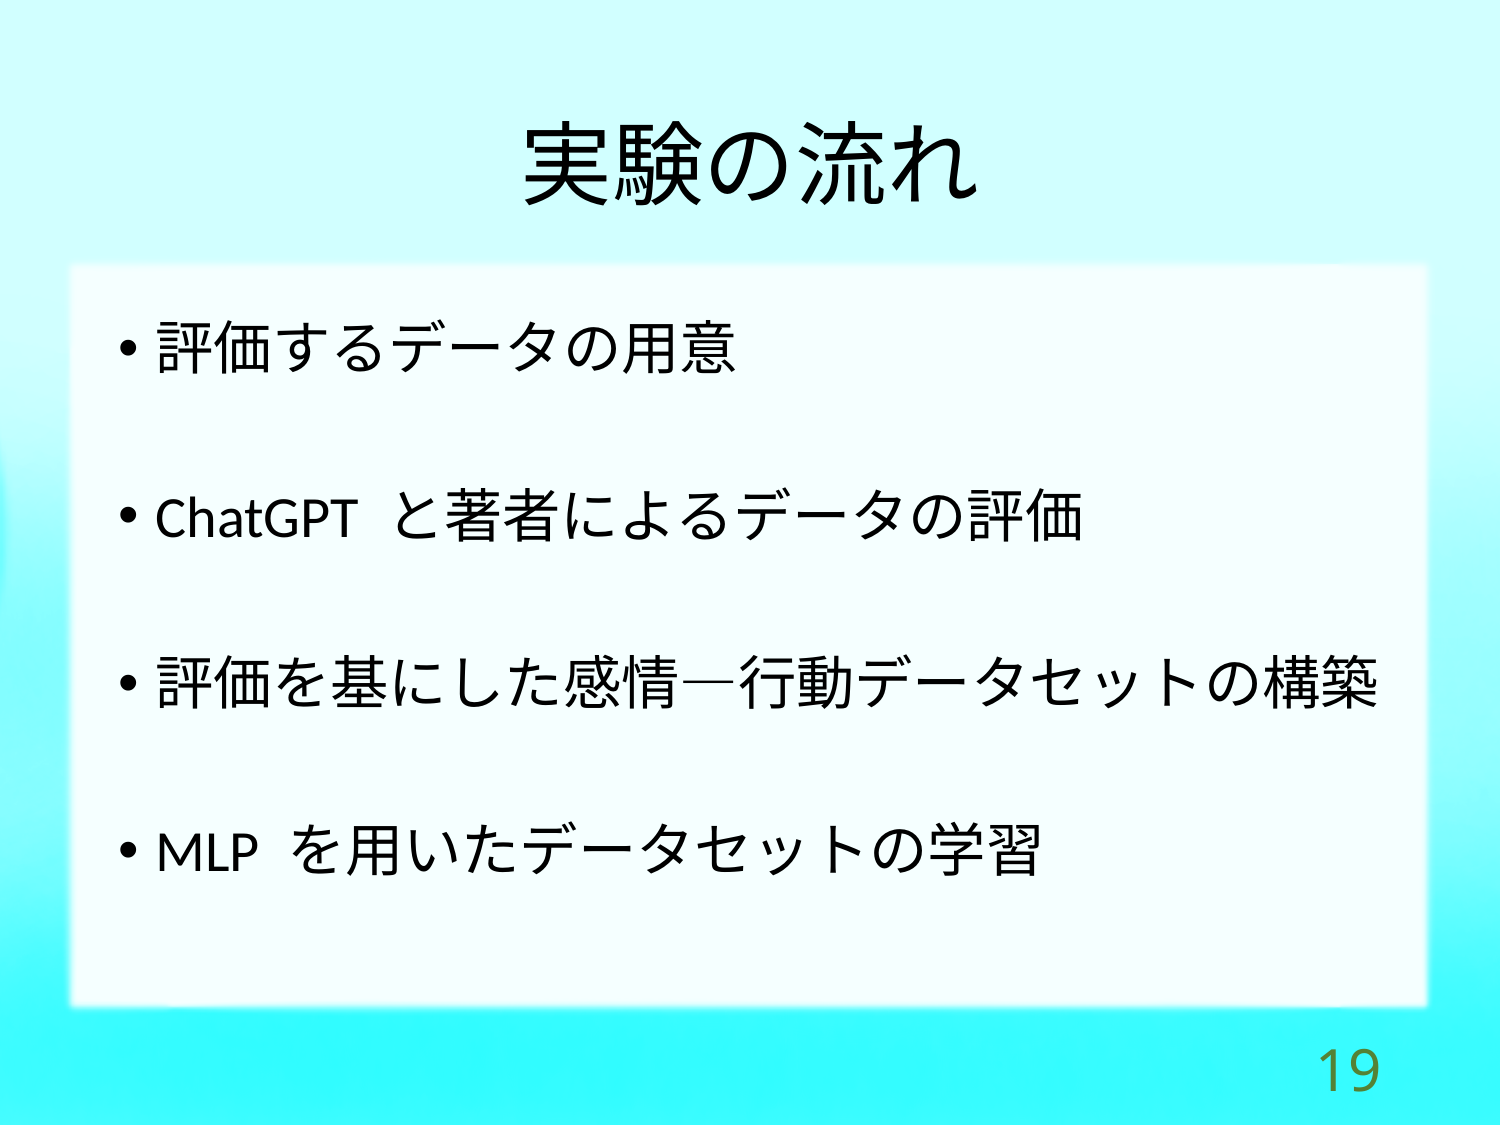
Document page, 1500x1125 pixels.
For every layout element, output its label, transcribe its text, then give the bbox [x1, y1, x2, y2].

slide_number 18 [1242, 1042, 1397, 1103]
title 実験の流れ [103, 59, 1397, 278]
list 評価するデータの用意 ChatGPT と著者によるデータの評価 評価を基にした感情―行動データセットの構築 MLP を用いたデータセットの学習 [103, 311, 1397, 962]
picture [0, 0, 1500, 1125]
